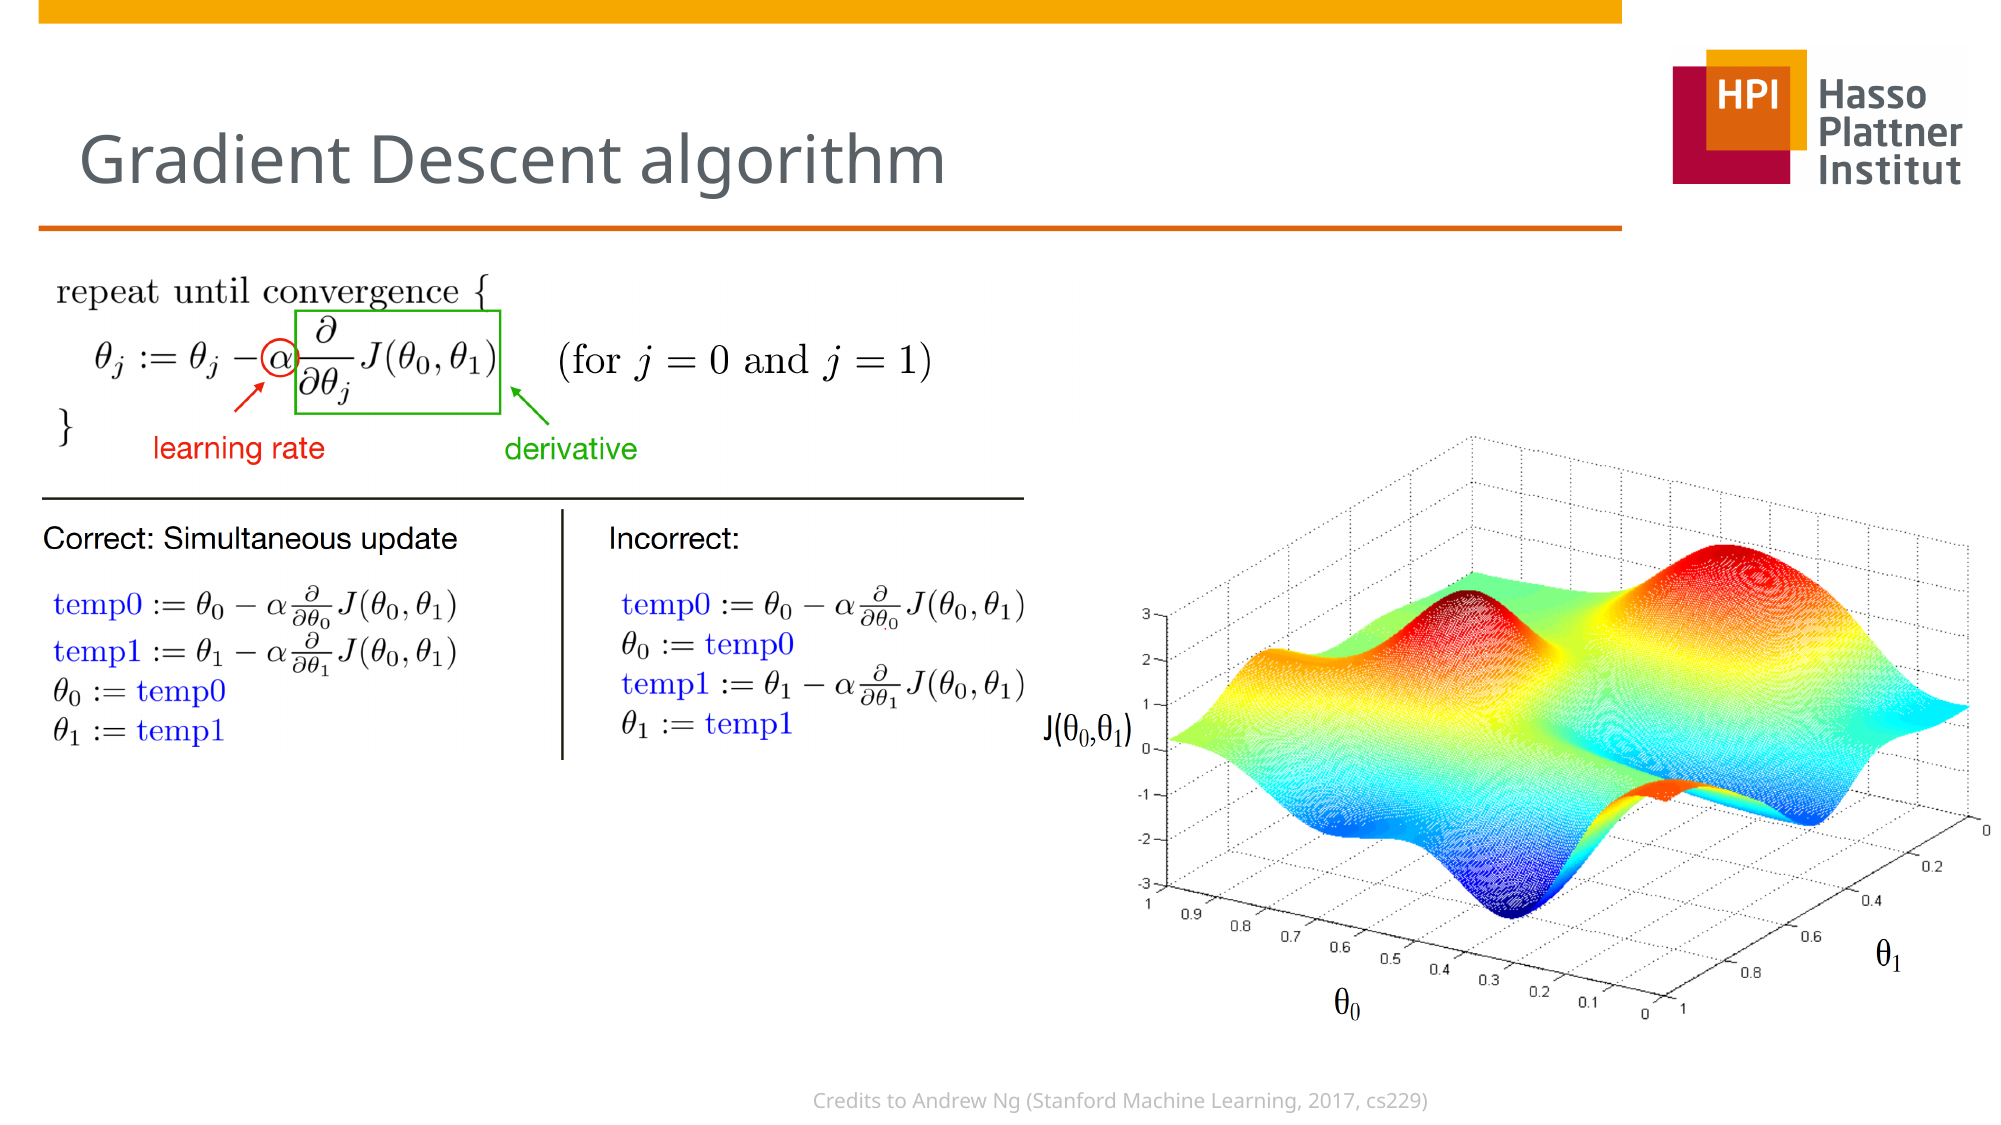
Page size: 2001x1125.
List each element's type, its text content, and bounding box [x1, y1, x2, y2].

picture [41, 267, 2000, 1079]
picture [1669, 44, 1969, 189]
title Gradient Descent algorithm [78, 23, 1583, 227]
text_box Credits to Andrew Ng (Stanford Machine Learning, 2017, cs229) [812, 1087, 1957, 1125]
